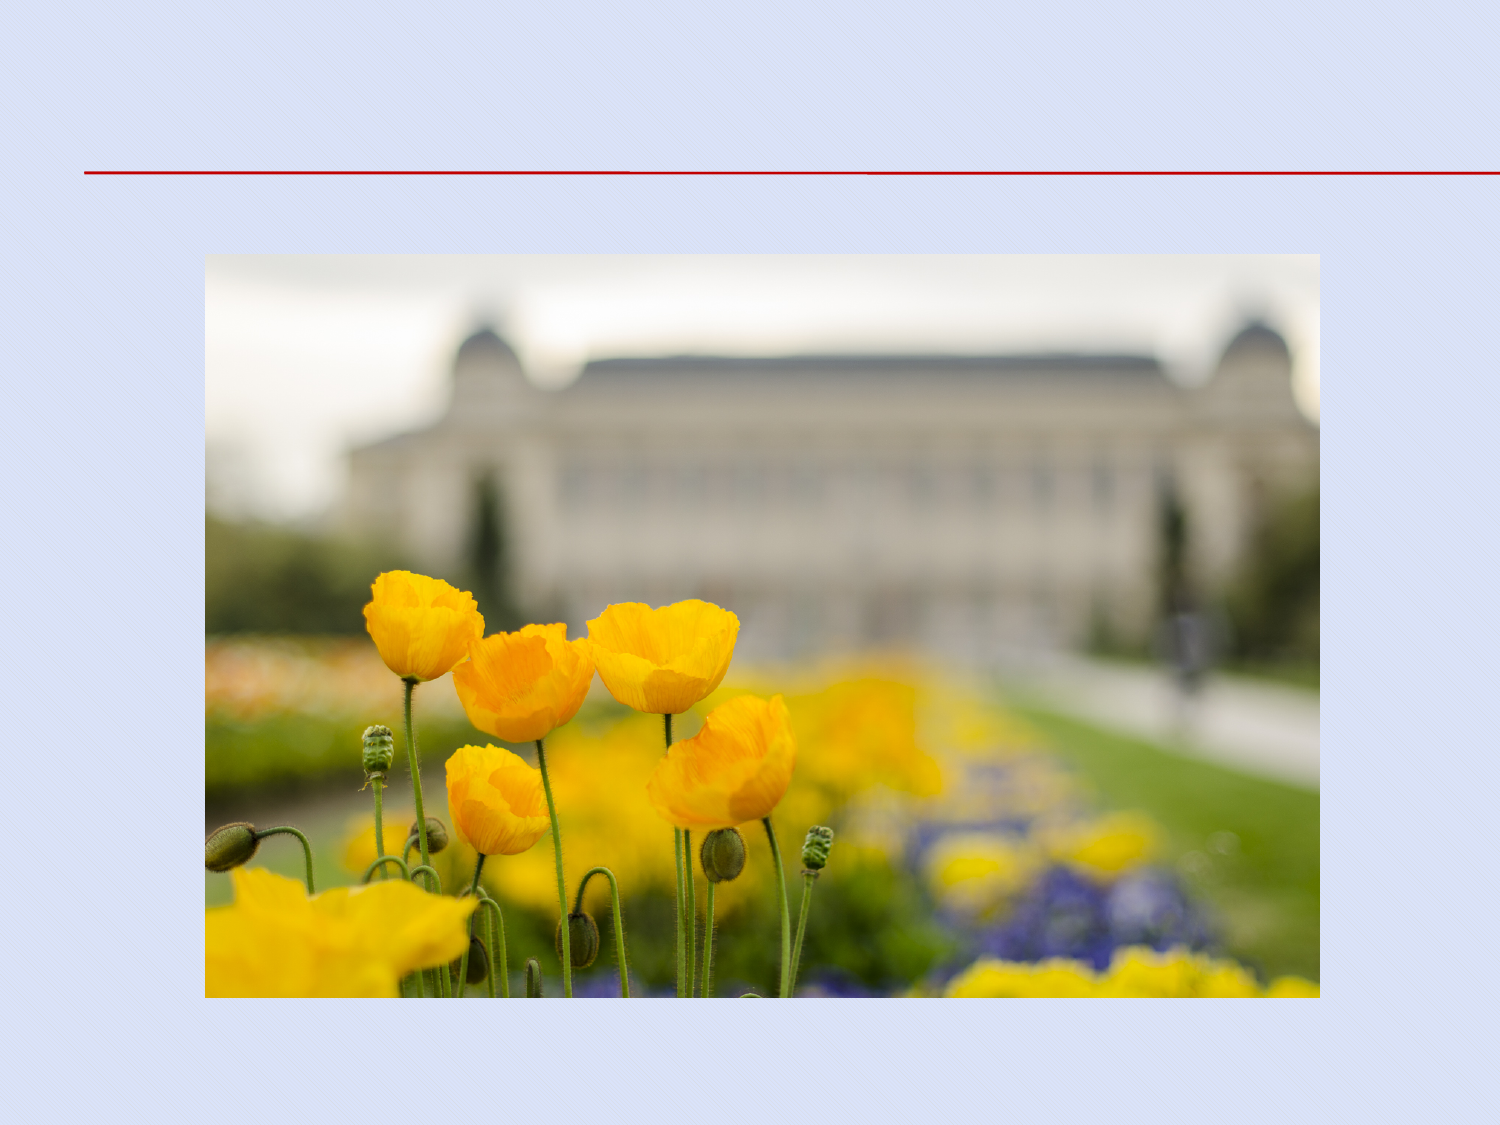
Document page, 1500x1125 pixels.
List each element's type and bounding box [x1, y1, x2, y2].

list [205, 254, 1320, 998]
